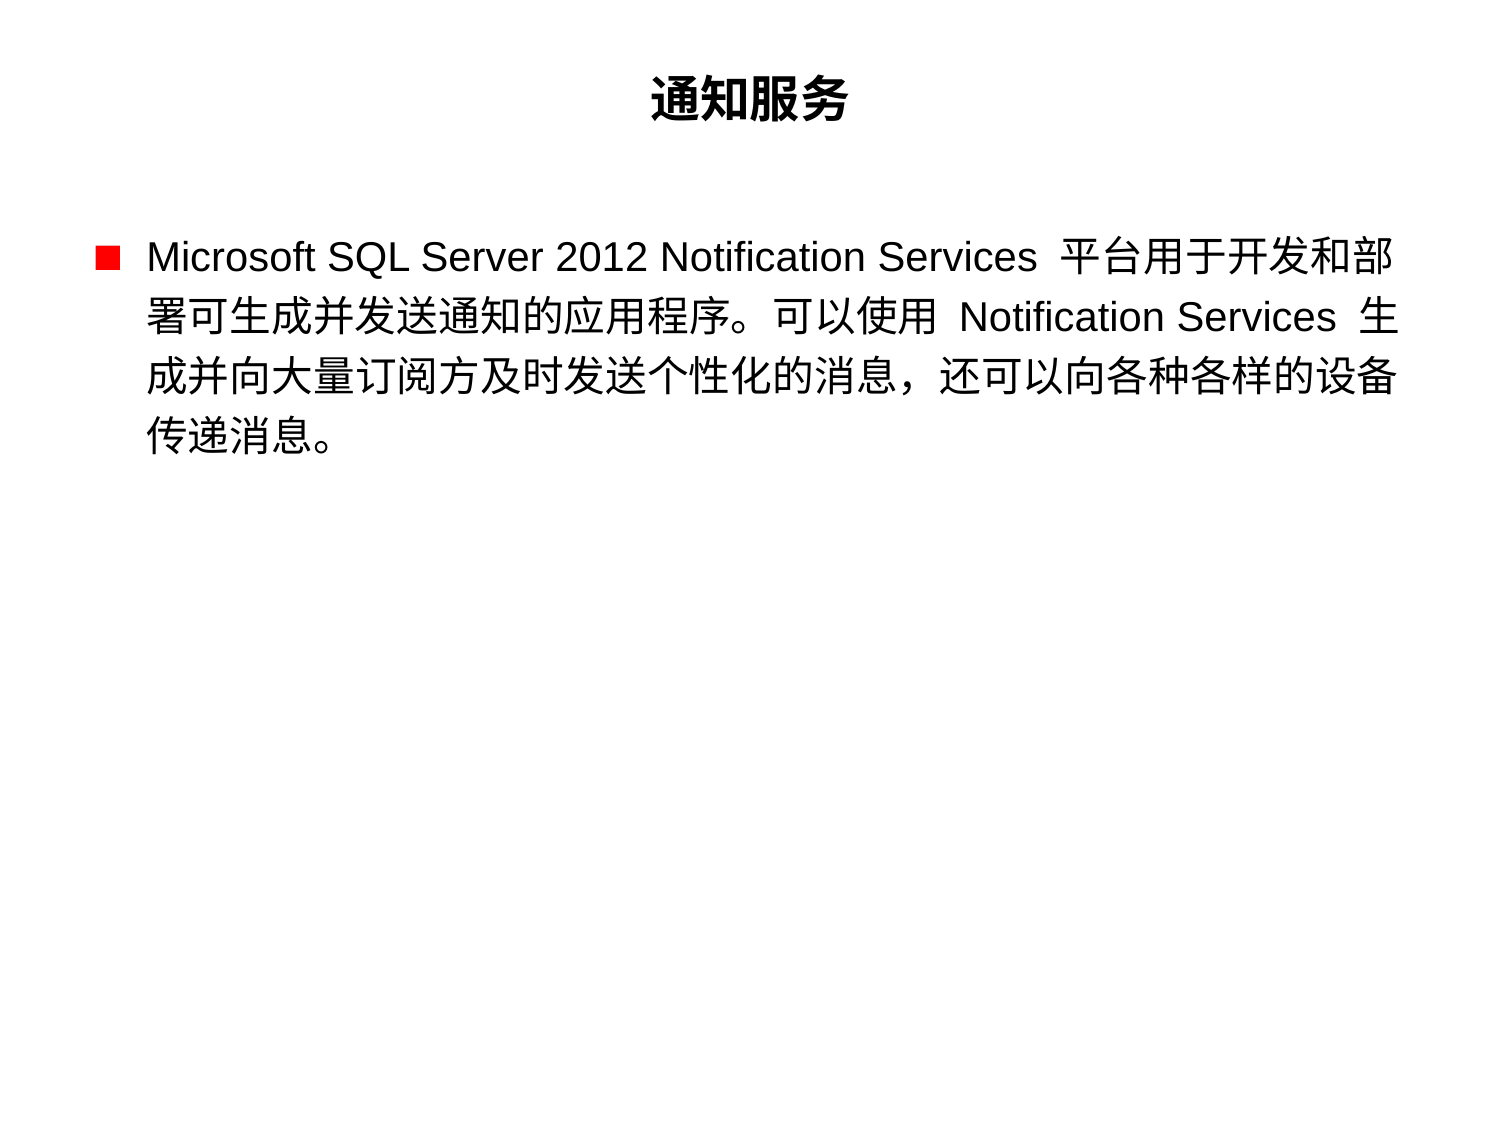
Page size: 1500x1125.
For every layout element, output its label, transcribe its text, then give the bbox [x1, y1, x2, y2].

list Microsoft SQL Server 2012 Notification Services 平台用于开发和部署可生成并发送通知的应用程序。可以使用 Notification Services 生成并向大量订阅方及时发送个性化的消息，还可以向各种各样的设备传递消息。 [75, 212, 1425, 1005]
picture [90, 240, 120, 270]
title 通知服务 [75, 45, 1425, 150]
